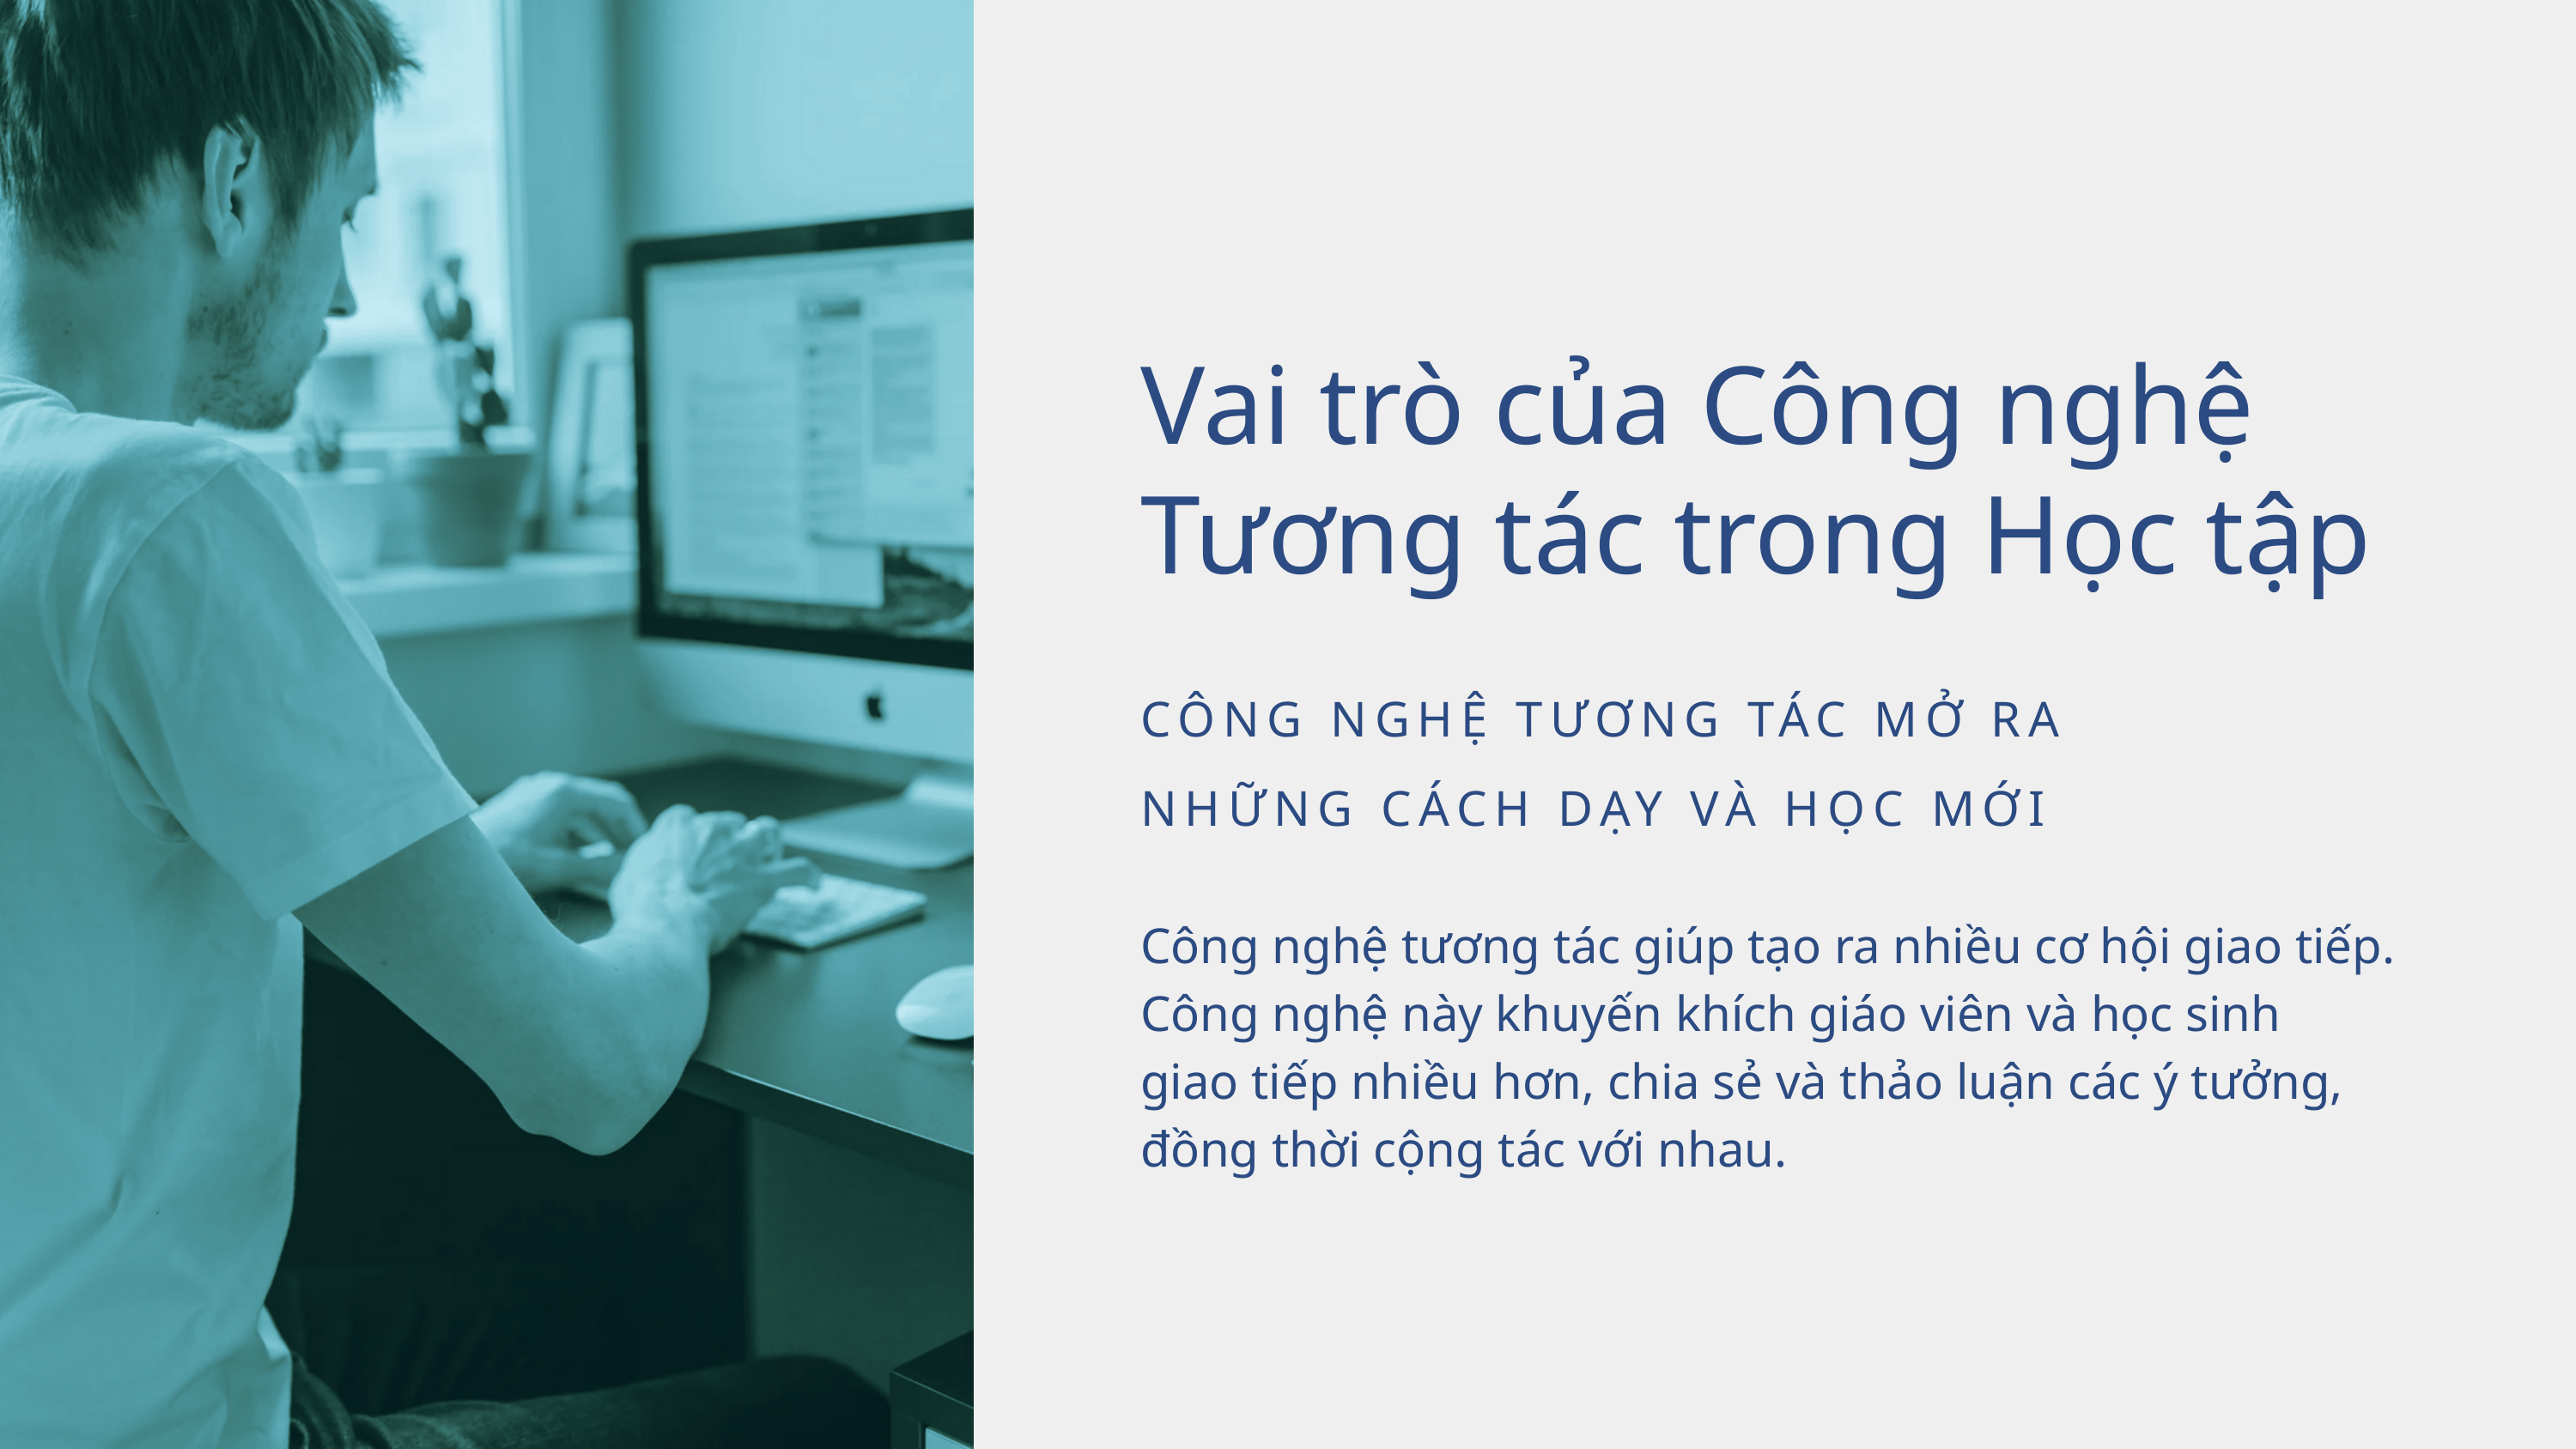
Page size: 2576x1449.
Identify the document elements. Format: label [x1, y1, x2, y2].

text_box [0, 0, 974, 1449]
text_box [1140, 329, 2432, 1173]
